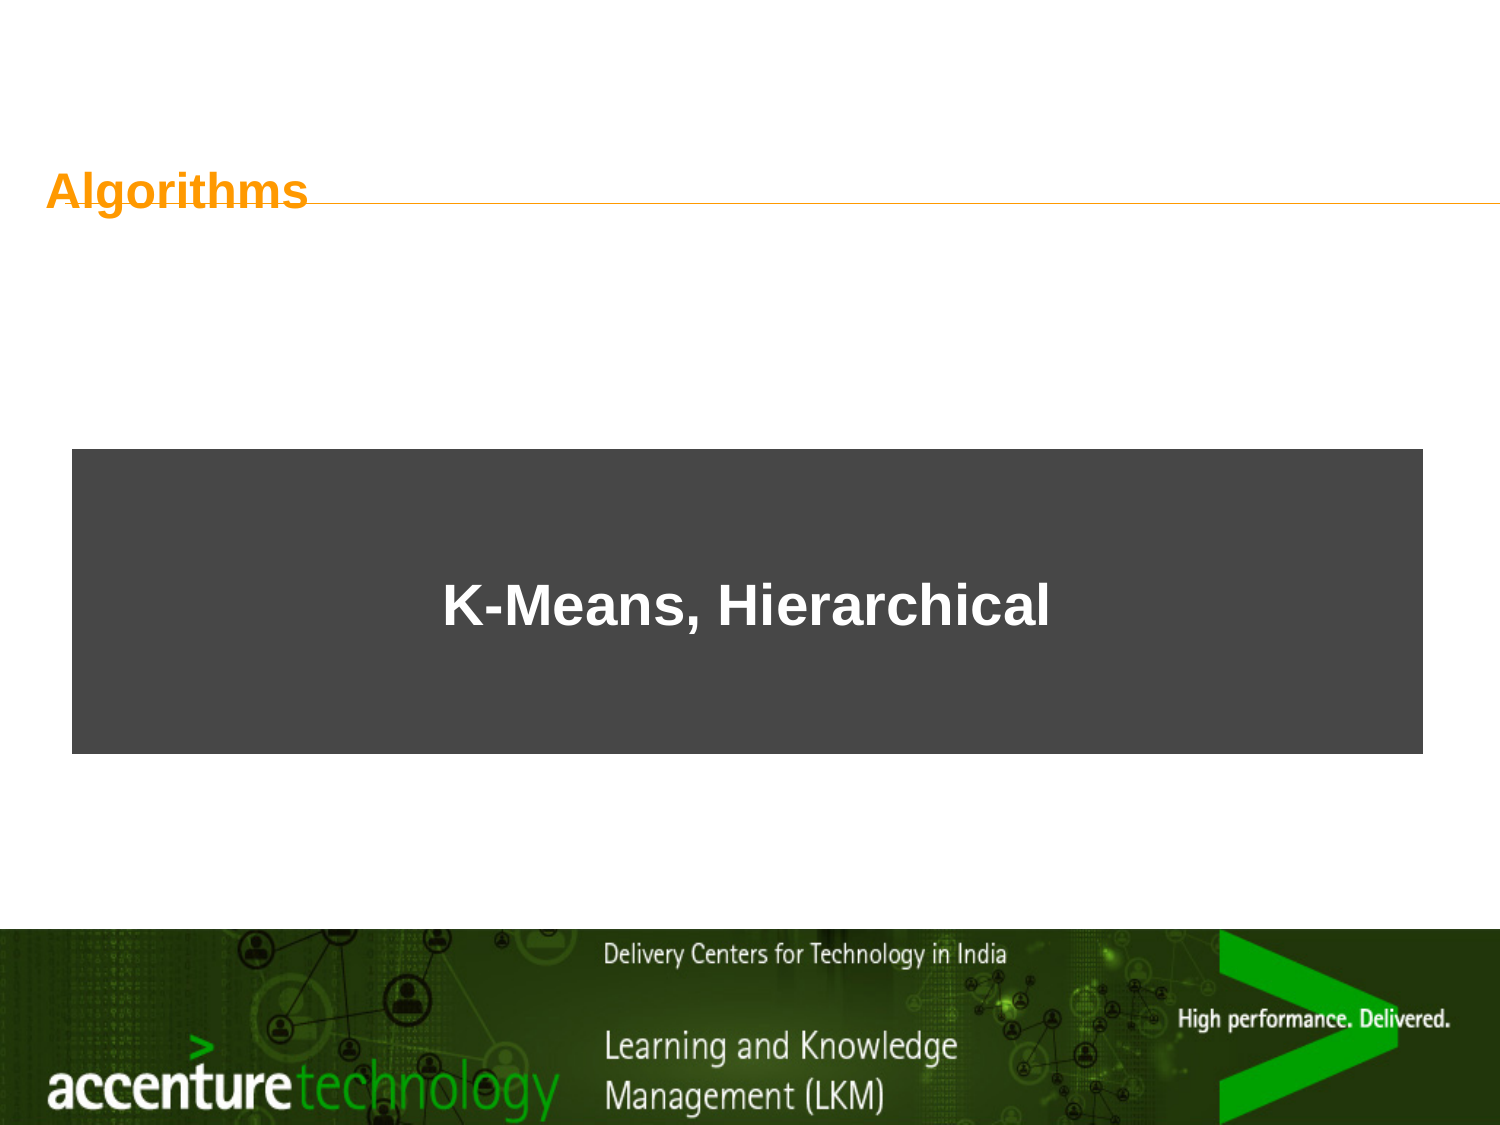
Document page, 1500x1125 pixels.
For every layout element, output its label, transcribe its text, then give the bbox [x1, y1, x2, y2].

text_box K-Means, Hierarchical [66, 443, 1429, 761]
picture [0, 929, 1500, 1125]
title Algorithms [44, 0, 1159, 221]
